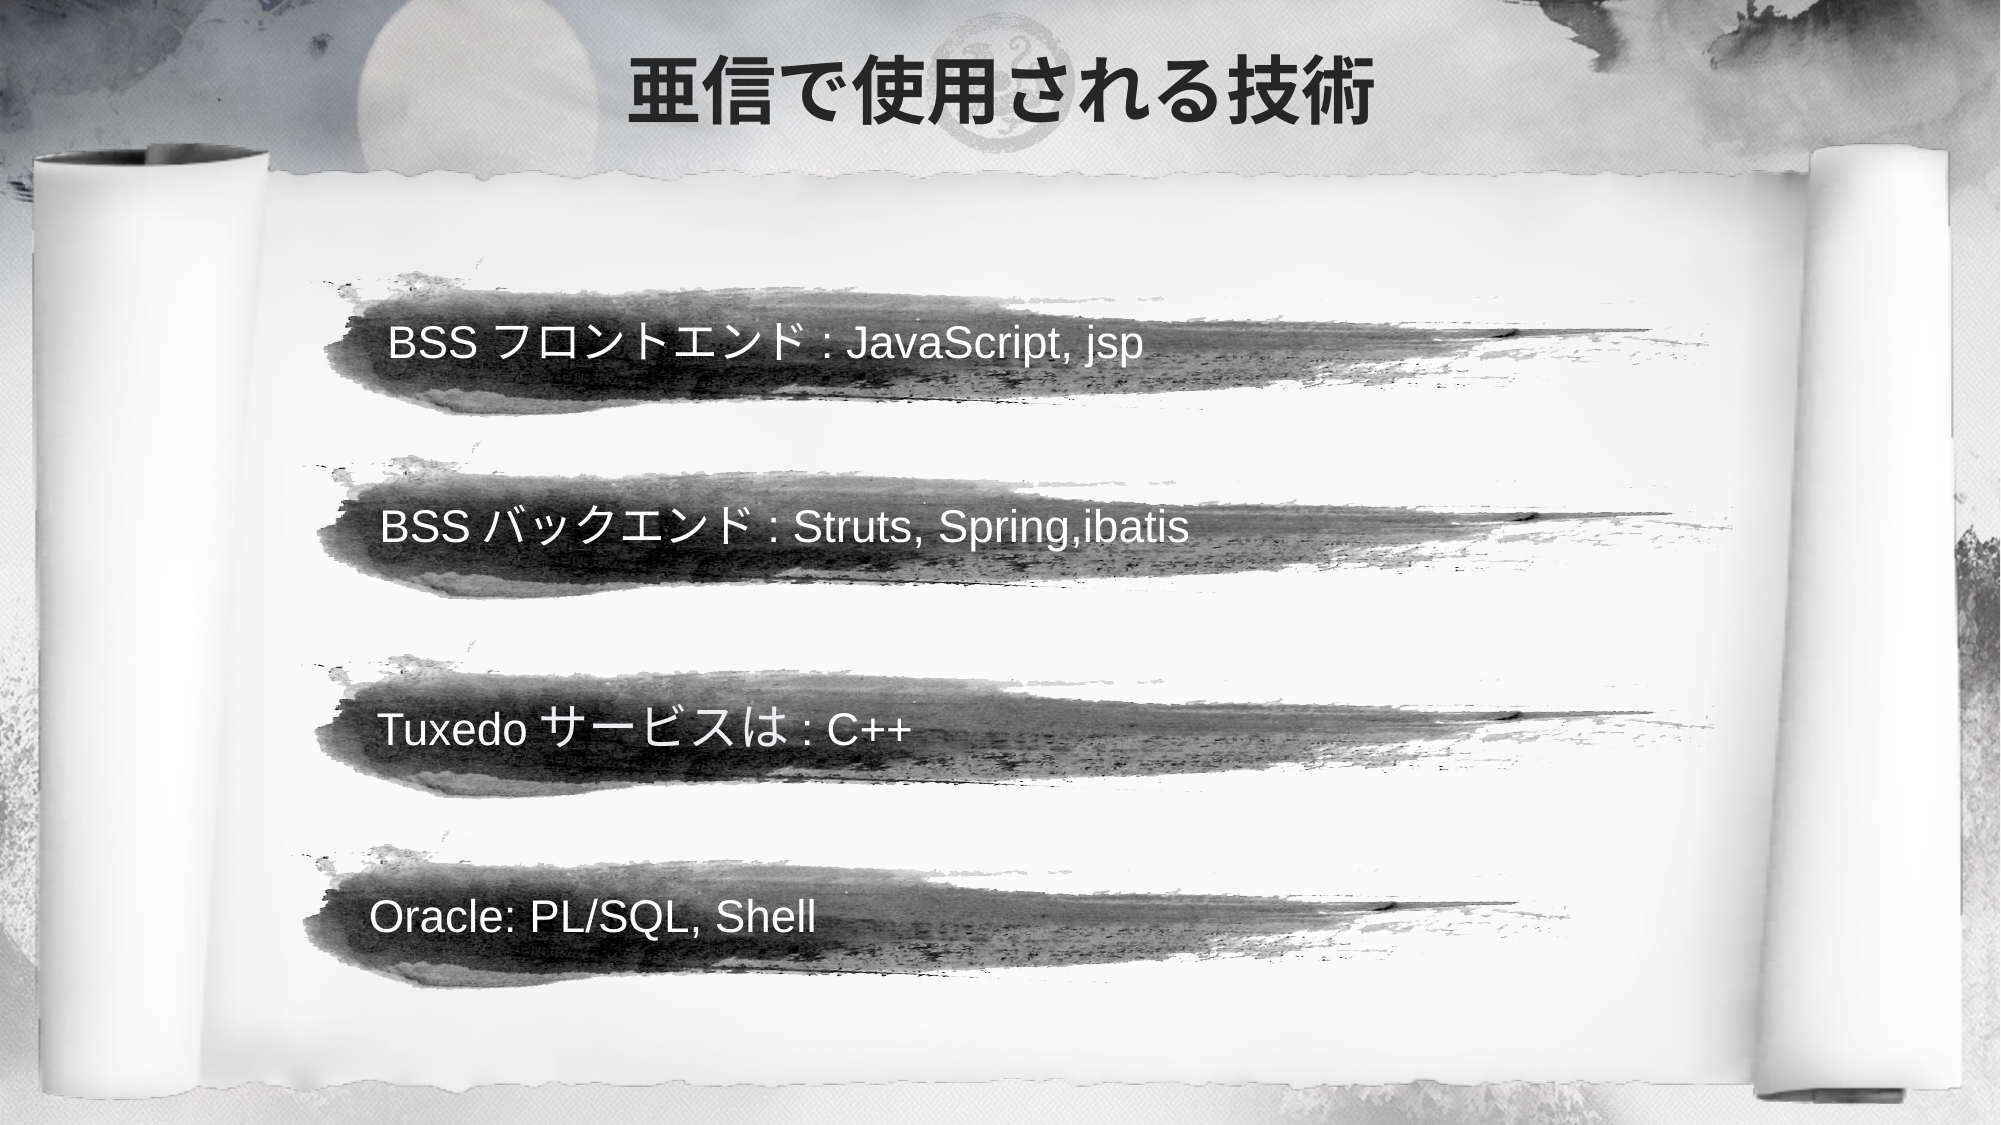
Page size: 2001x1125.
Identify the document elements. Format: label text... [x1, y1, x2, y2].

picture [0, 0, 2001, 1125]
text_box 亜信で使用される技術 [407, 36, 1595, 142]
